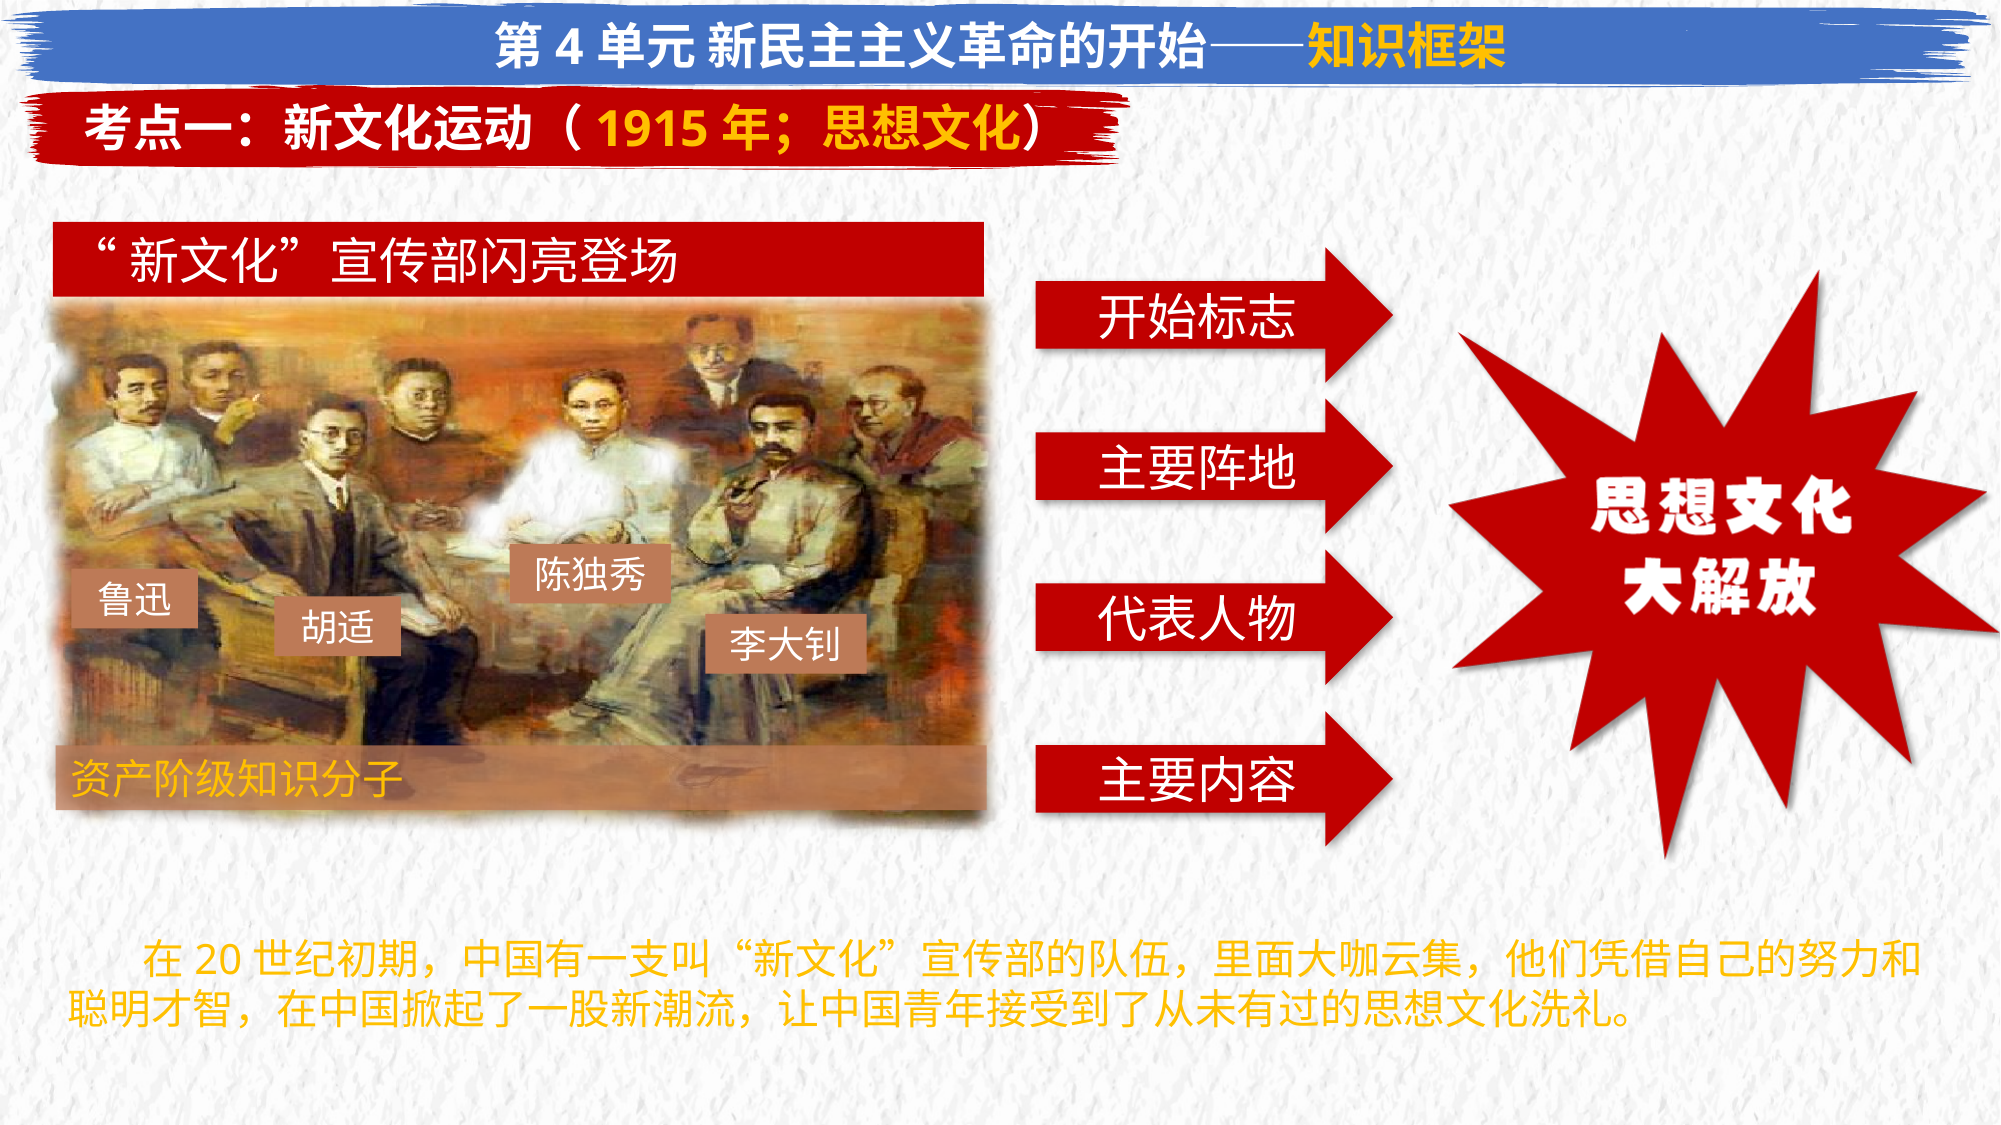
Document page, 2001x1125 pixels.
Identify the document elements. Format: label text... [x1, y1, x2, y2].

text_box “新文化”宣传部闪亮登场 [52, 221, 984, 284]
text_box 开始标志 [1034, 244, 1395, 386]
text_box 主要内容 [1034, 708, 1395, 849]
text_box 第4单元 新民主主义革命的开始——知识框架 [1, 2, 1991, 88]
text_box 主要阵地 [1034, 396, 1395, 537]
text_box 考点一：新文化运动（1915年；思想文化） [19, 85, 1131, 170]
text_box 代表人物 [1034, 547, 1395, 688]
picture [0, 0, 2001, 1125]
text_box 在20世纪初期，中国有一支叫“新文化”宣传部的队伍，里面大咖云集，他们凭借自己的努力和聪明才智，在中国掀起了一股新潮流，让中国青年接受到了从未有过的思想文化洗礼。 [52, 925, 1939, 1040]
